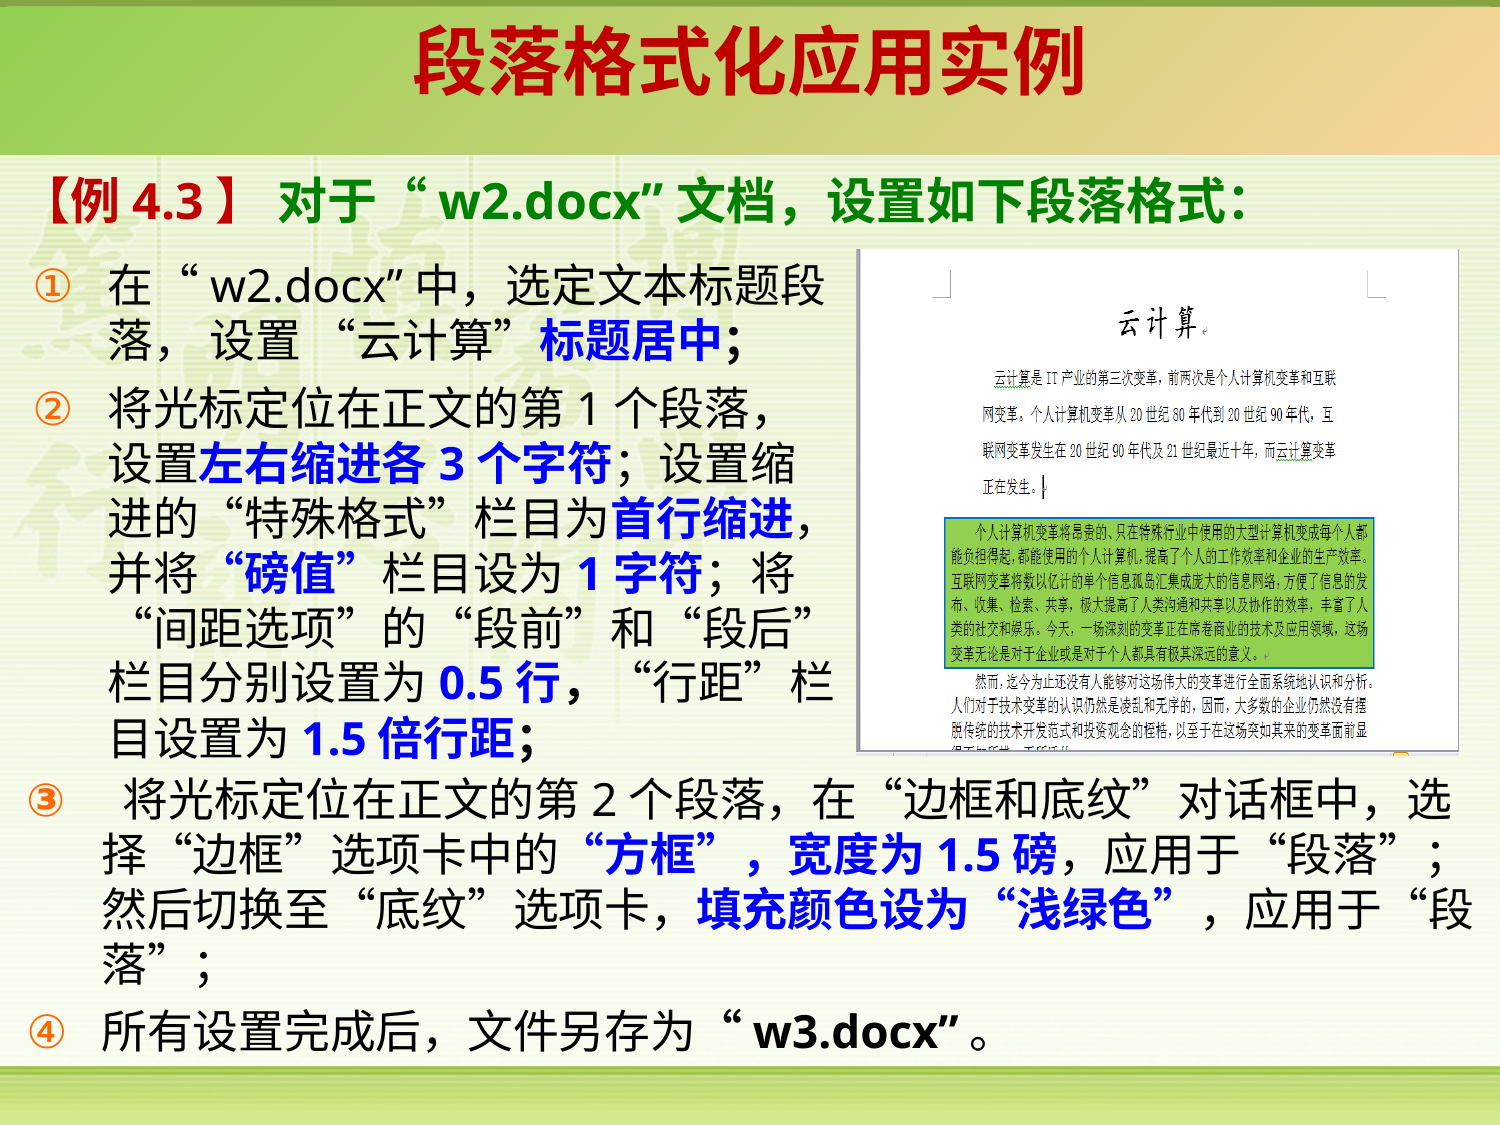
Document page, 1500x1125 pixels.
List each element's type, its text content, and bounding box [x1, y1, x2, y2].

slide_number [112, 1025, 425, 1100]
text_box 将光标定位在正文的第2个段落，在“边框和底纹”对话框中，选择“边框”选项卡中的“方框”，宽度为1.5磅，应用于“段落”；然后切换至“底纹”选项卡，填充颜色设为“浅绿色”，应用于“段落”； 所有设置完成后，文件另存为“w3.docx”。 [11, 763, 1495, 1066]
text_box 在“w2.docx”中，选定文本标题段落， 设置 “云计算”标题居中； 将光标定位在正文的第1个段落，设置左右缩进各3个字符；设置缩进的“特殊格式”栏目为首行缩进，并将“磅值”栏目设为1字符；将 “间距选项”的“段前”和“段后”栏目分别设置为0.5行，“行距”栏目设置为1.5倍行距； [17, 249, 854, 763]
text_box 段落格式化应用实例 [0, 7, 1500, 155]
slide_number [1074, 1025, 1388, 1100]
text_box 【例4.3】 对于“w2.docx”文档，设置如下段落格式： [5, 161, 1500, 237]
picture [0, 0, 1500, 7]
footer [512, 1025, 988, 1100]
picture [0, 155, 1500, 1125]
